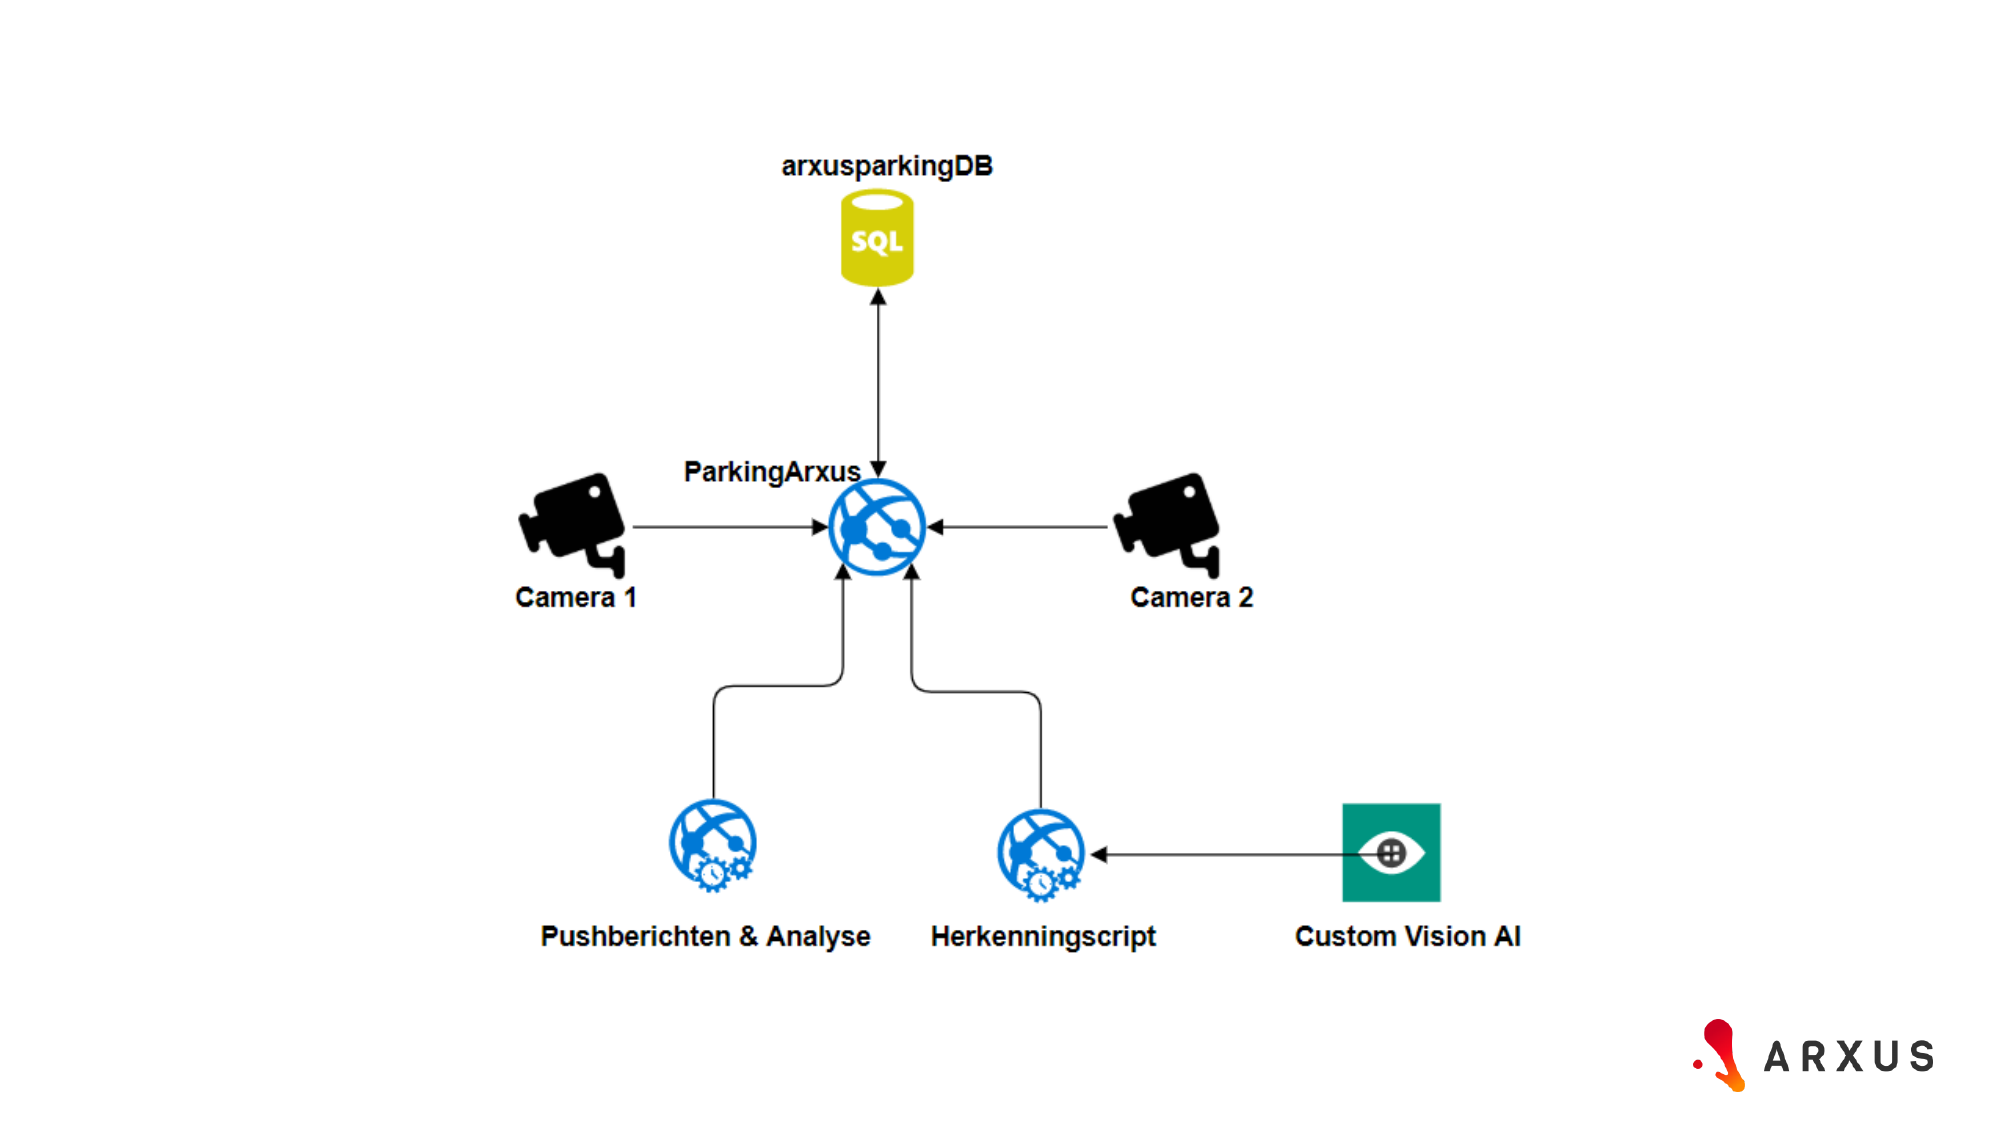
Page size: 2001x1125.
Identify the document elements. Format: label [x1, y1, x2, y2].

picture [1693, 1019, 1933, 1092]
list [412, 116, 1619, 1031]
